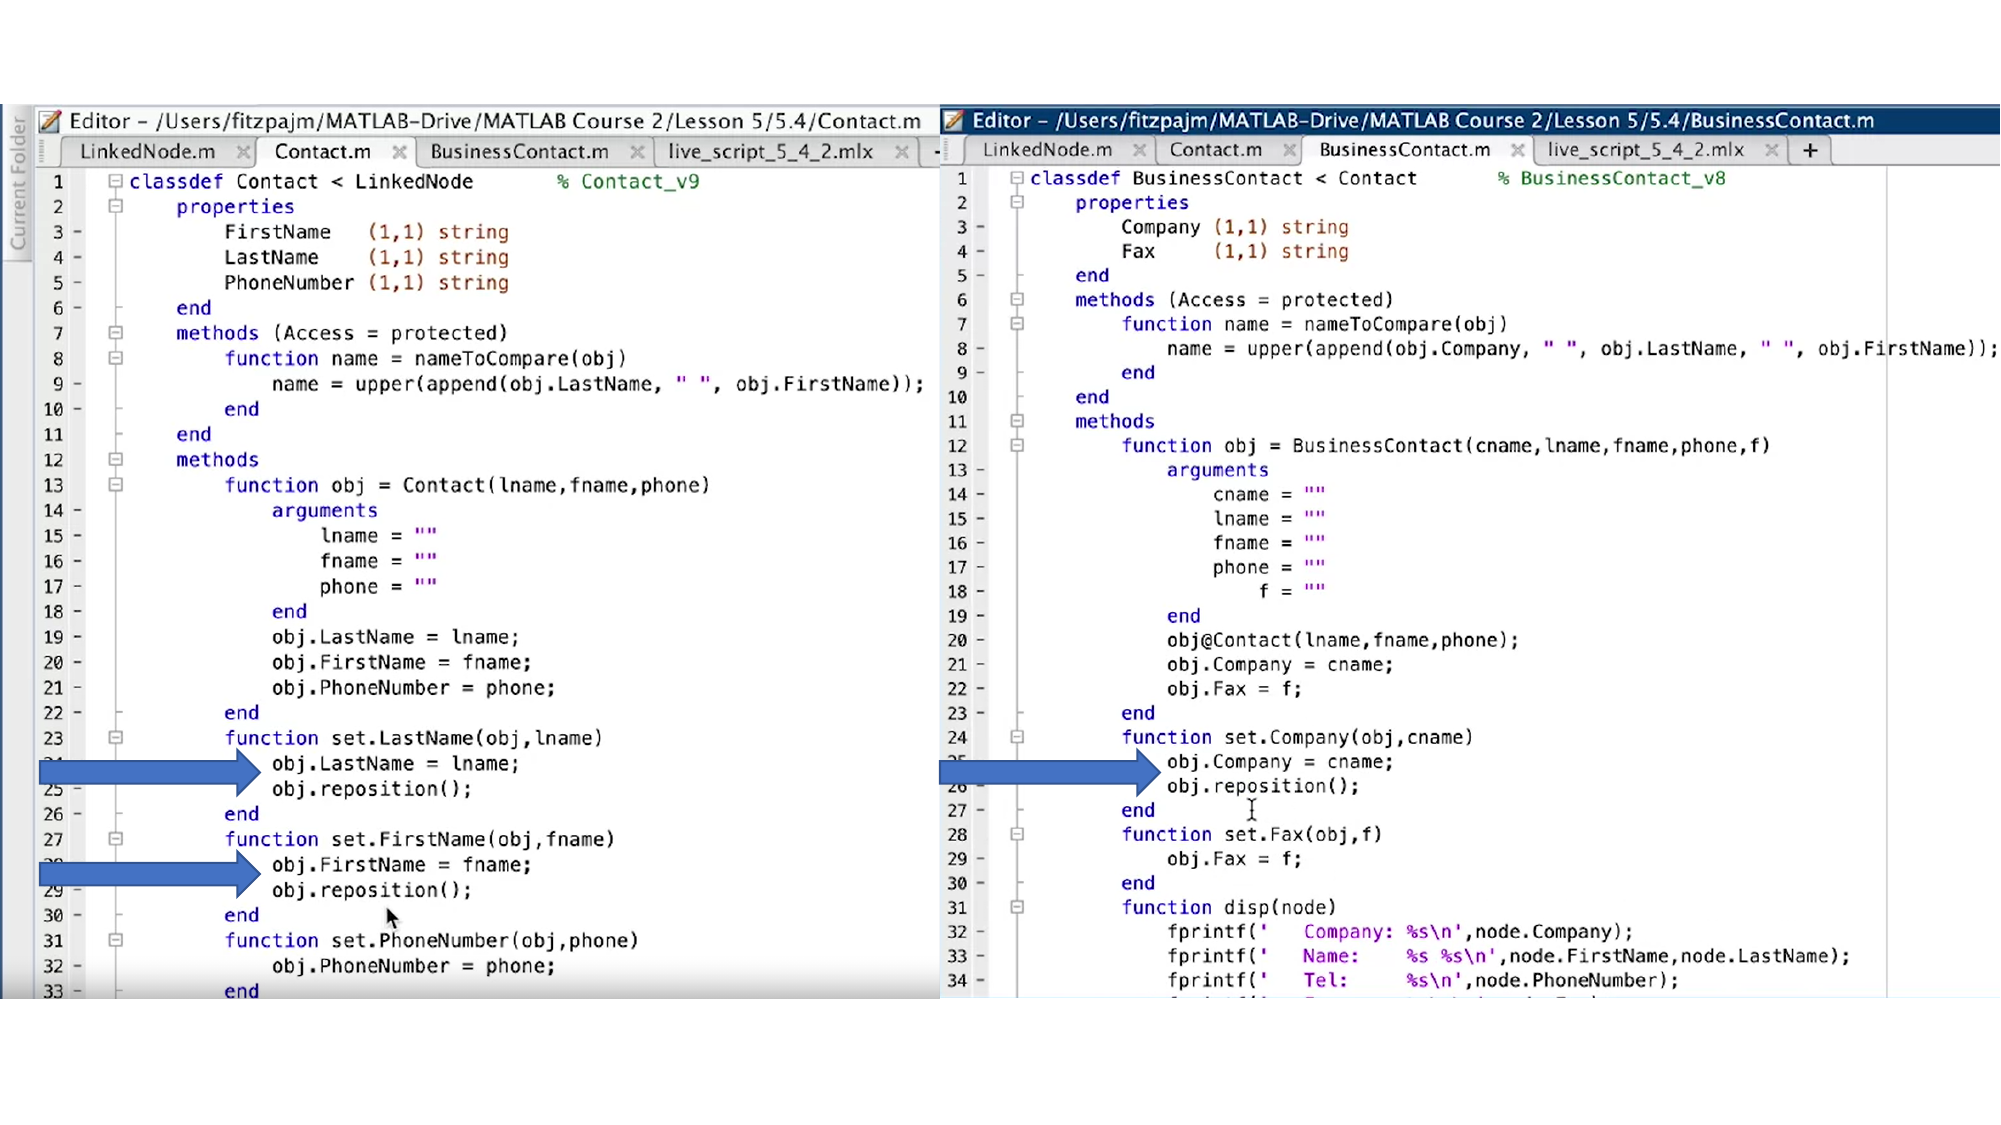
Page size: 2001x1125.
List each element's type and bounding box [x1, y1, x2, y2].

picture [0, 104, 2000, 999]
